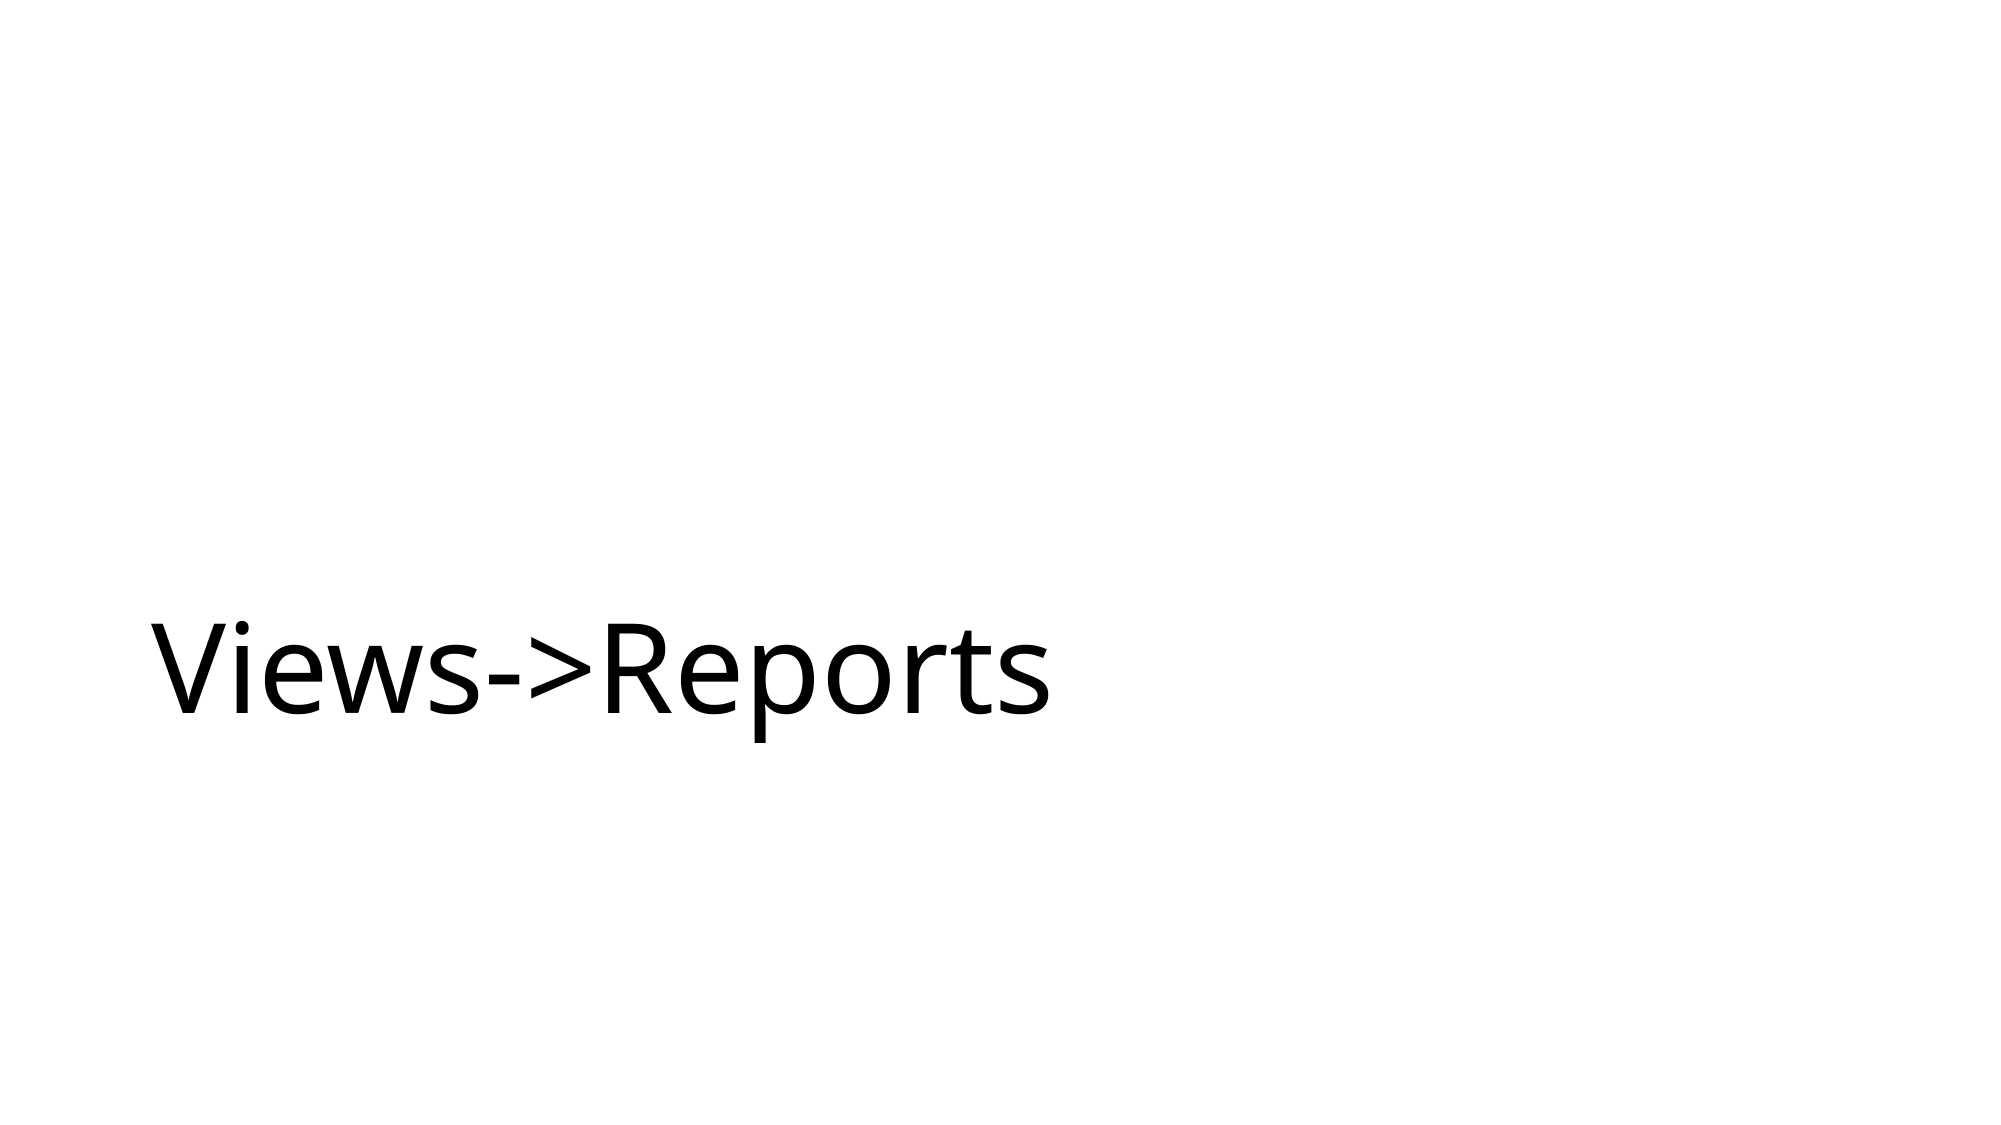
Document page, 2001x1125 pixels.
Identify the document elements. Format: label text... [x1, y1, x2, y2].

title Views->Reports [136, 280, 1862, 749]
